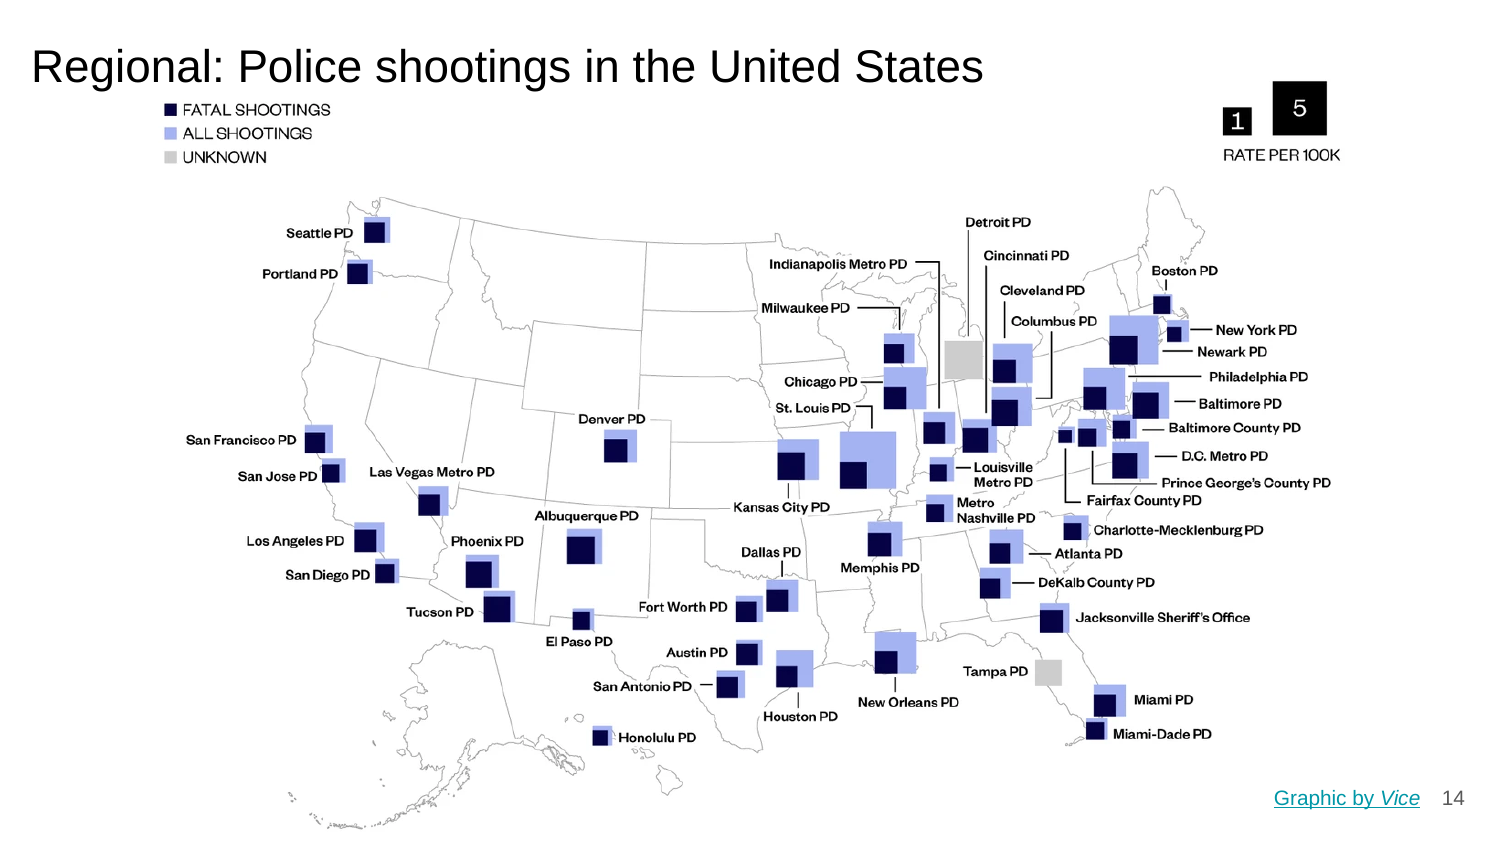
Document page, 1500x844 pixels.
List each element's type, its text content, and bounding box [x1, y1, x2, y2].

picture [154, 74, 1346, 844]
text_box Regional: Police shootings in the United States [16, 29, 1500, 105]
slide_number 14 [1389, 764, 1480, 830]
text_box Graphic by Vice [1351, 777, 1389, 817]
